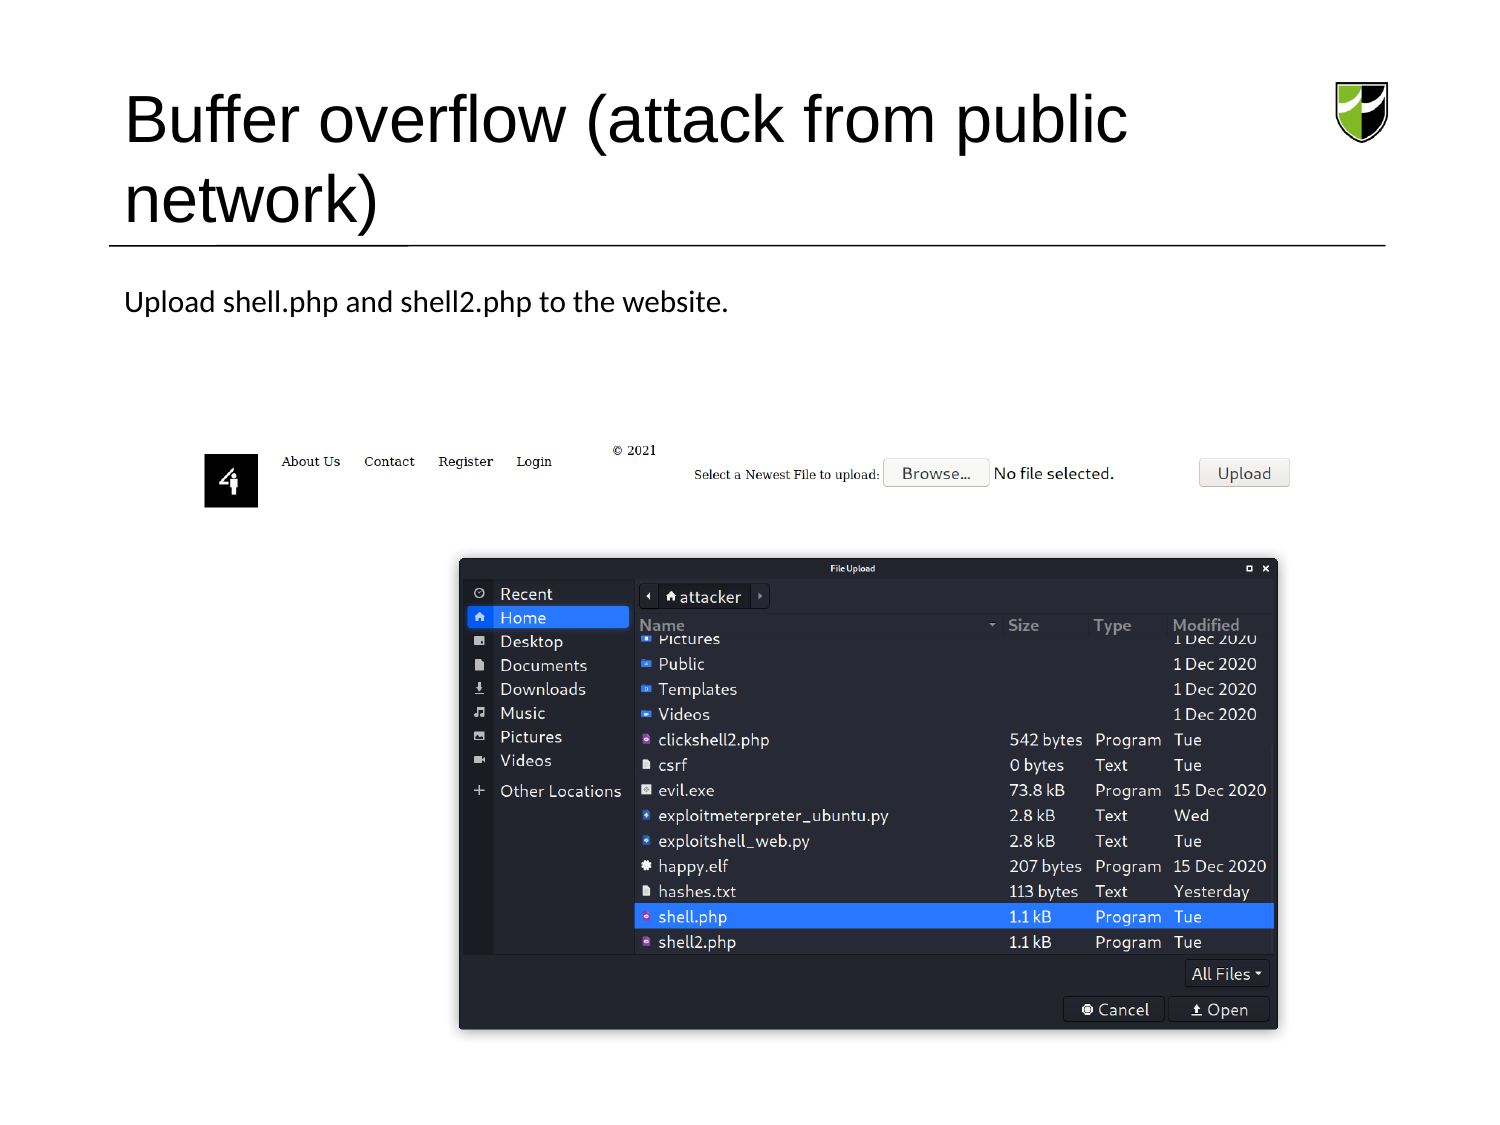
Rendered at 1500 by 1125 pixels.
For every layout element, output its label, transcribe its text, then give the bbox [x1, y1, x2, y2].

title Buffer overflow (attack from public network) [109, 146, 1386, 246]
list Upload shell.php and shell2.php to the website. [109, 270, 1336, 888]
picture [1335, 75, 1393, 143]
picture [190, 438, 1310, 1056]
